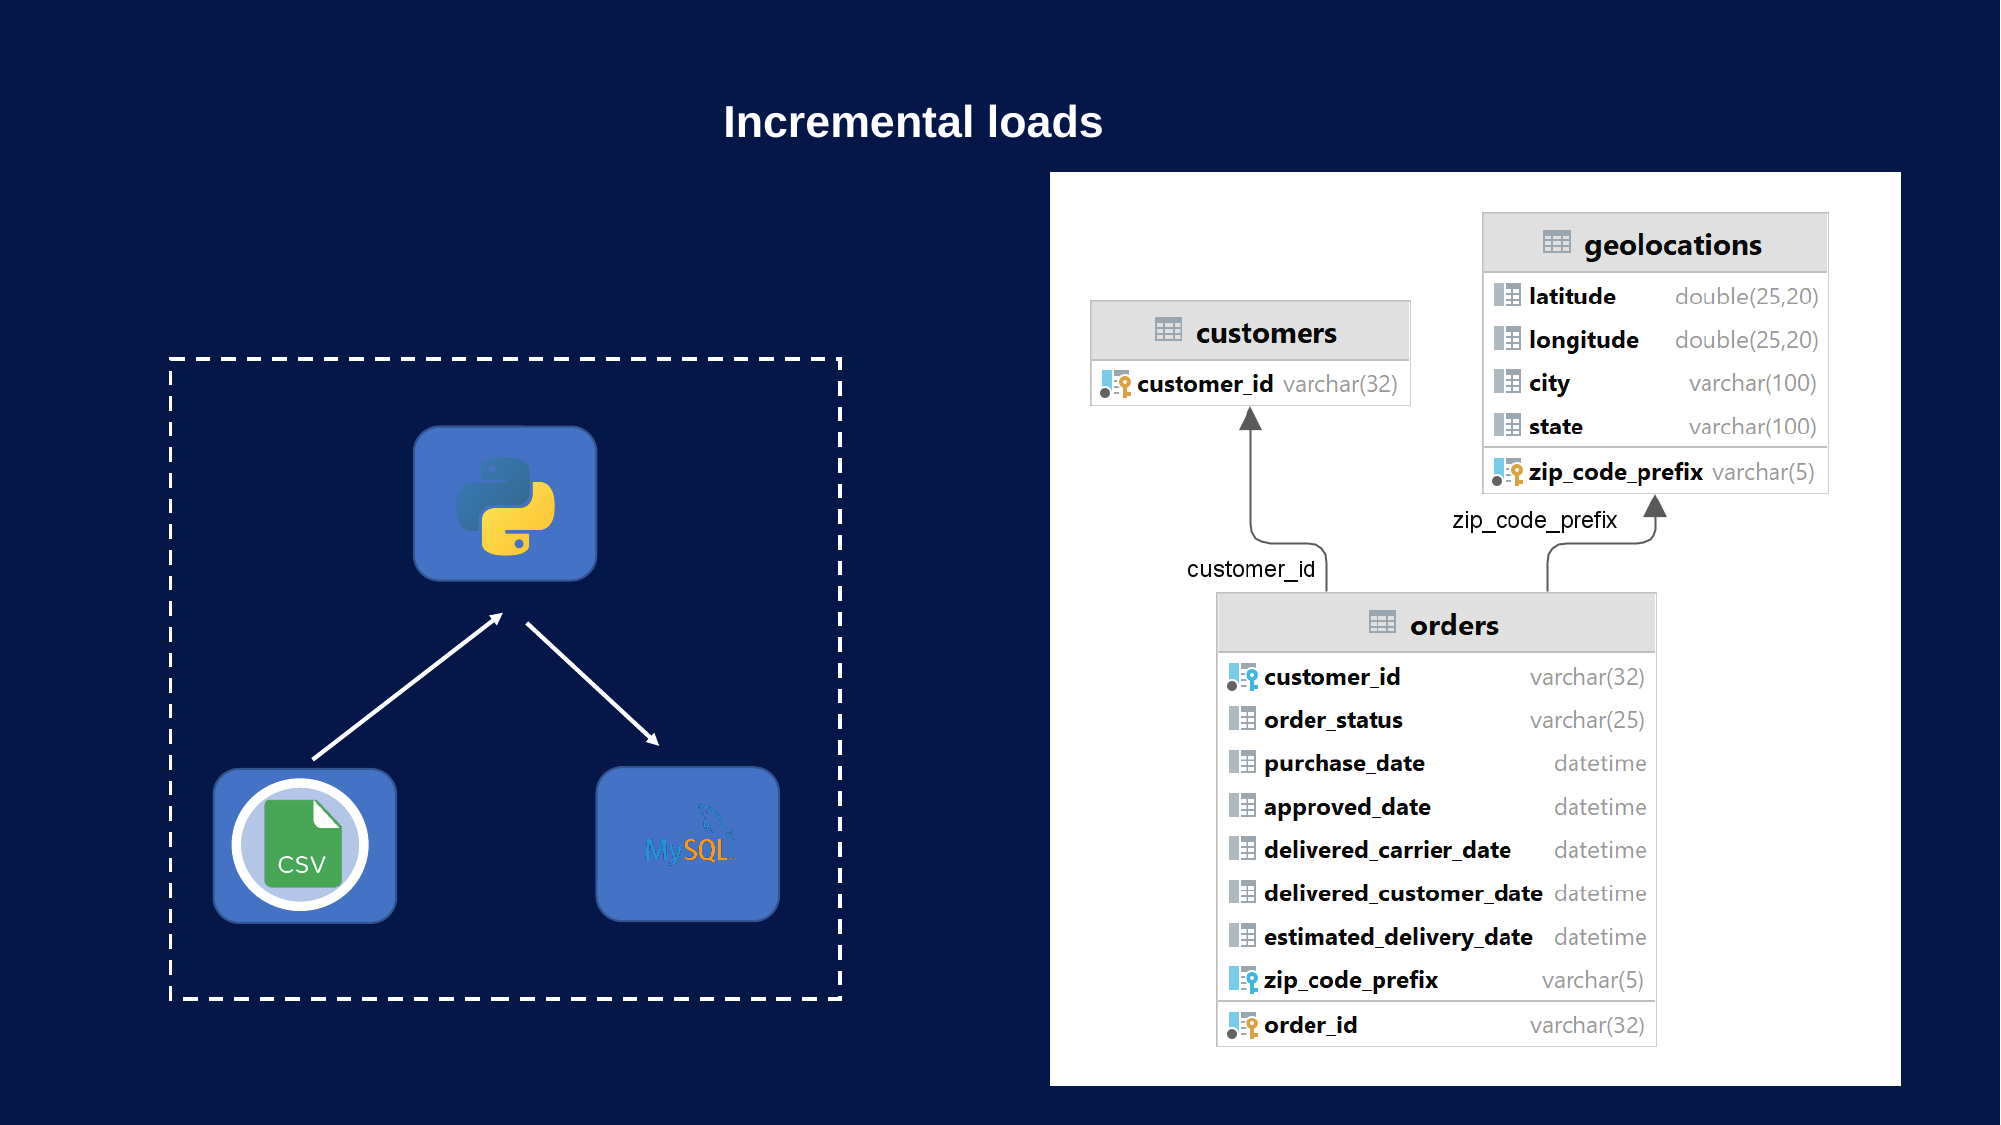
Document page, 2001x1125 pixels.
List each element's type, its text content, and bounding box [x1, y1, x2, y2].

picture [247, 789, 357, 899]
list Incremental loads [640, 31, 1461, 155]
text_box [413, 426, 597, 581]
picture [1050, 172, 1902, 1087]
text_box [526, 622, 660, 747]
picture [455, 457, 555, 556]
picture [628, 788, 755, 877]
text_box [170, 358, 840, 999]
text_box [596, 767, 780, 922]
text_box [312, 612, 504, 761]
